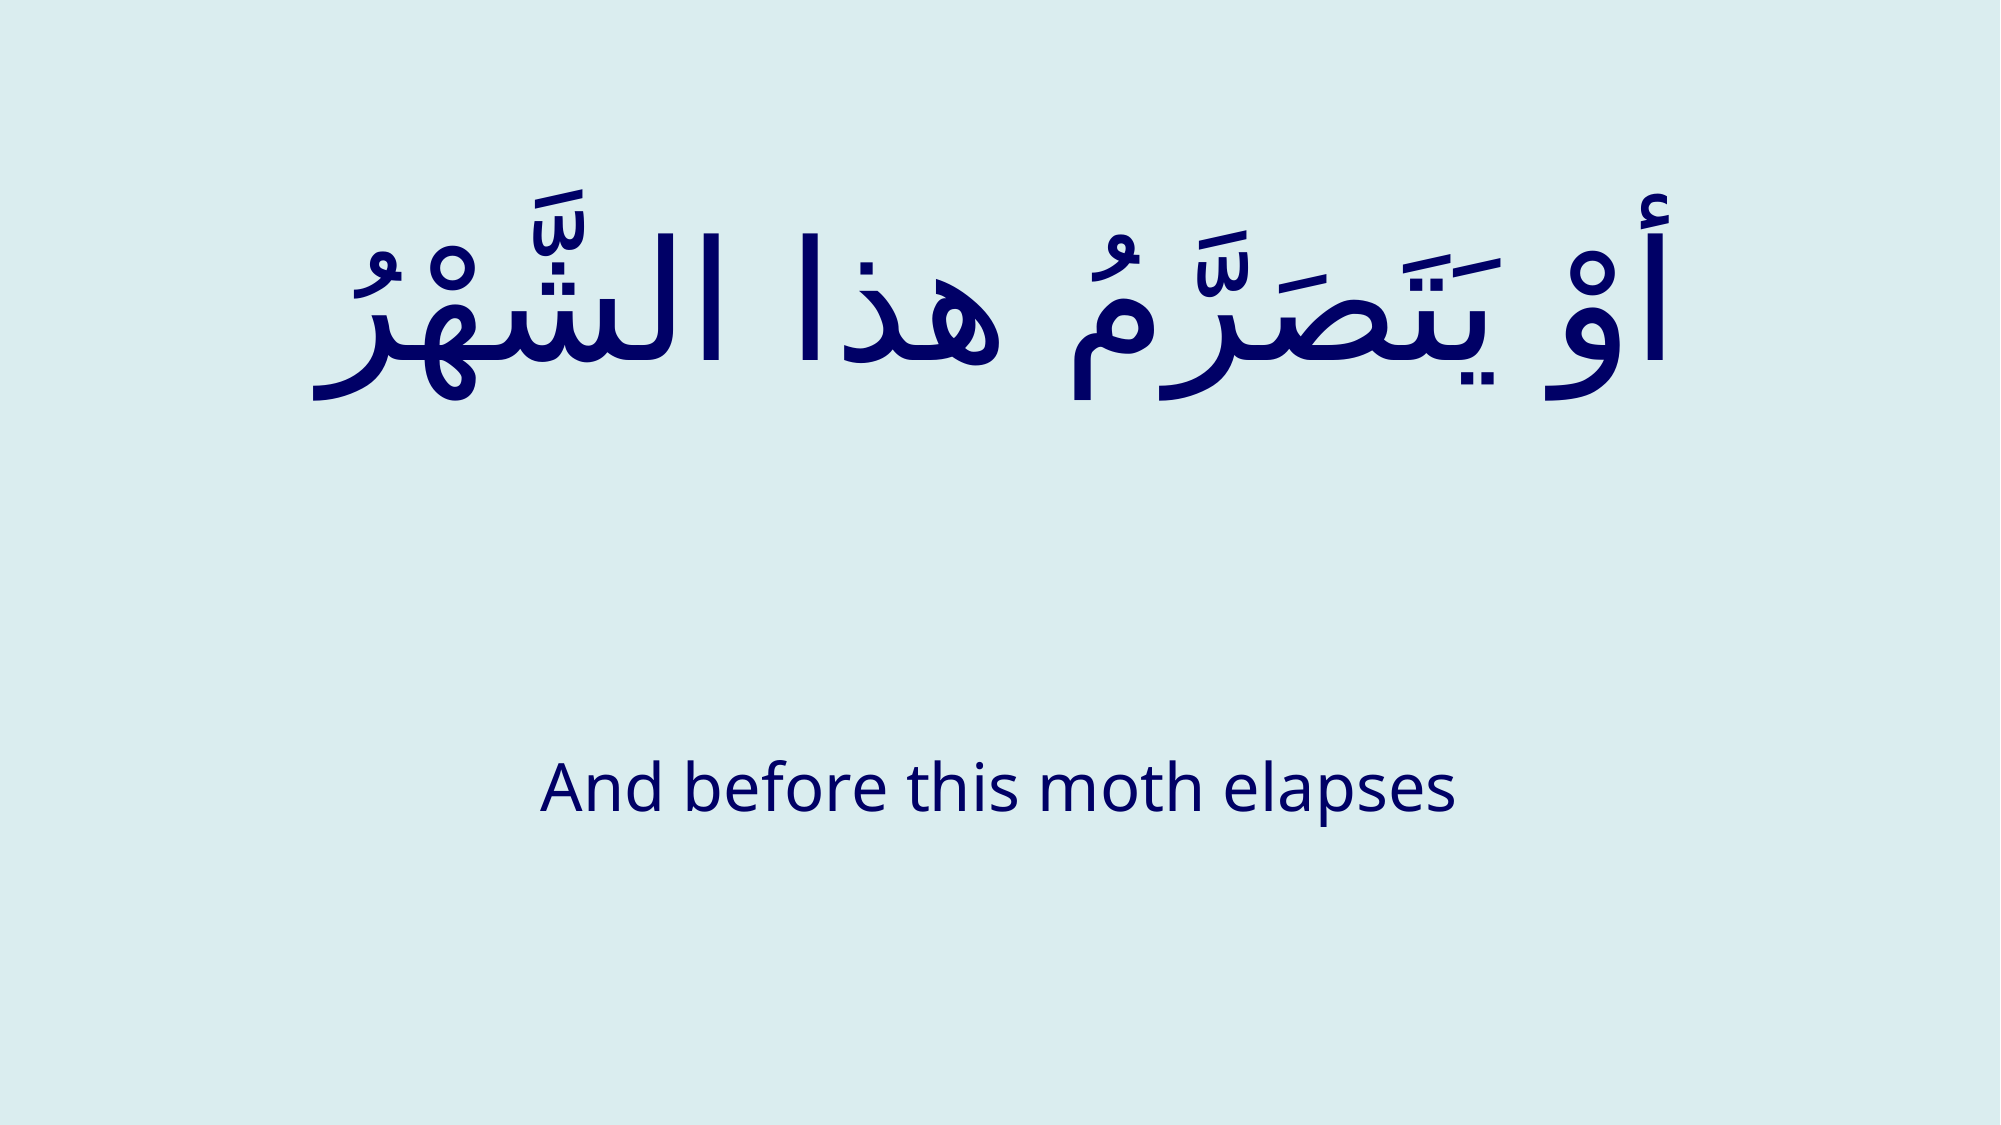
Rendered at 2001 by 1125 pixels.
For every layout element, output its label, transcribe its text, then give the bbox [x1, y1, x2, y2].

title أوْ يَتَصَرَّمُ هذا الشَّهْرُ [0, 200, 2000, 388]
list And before this moth elapses [356, 737, 1644, 1050]
